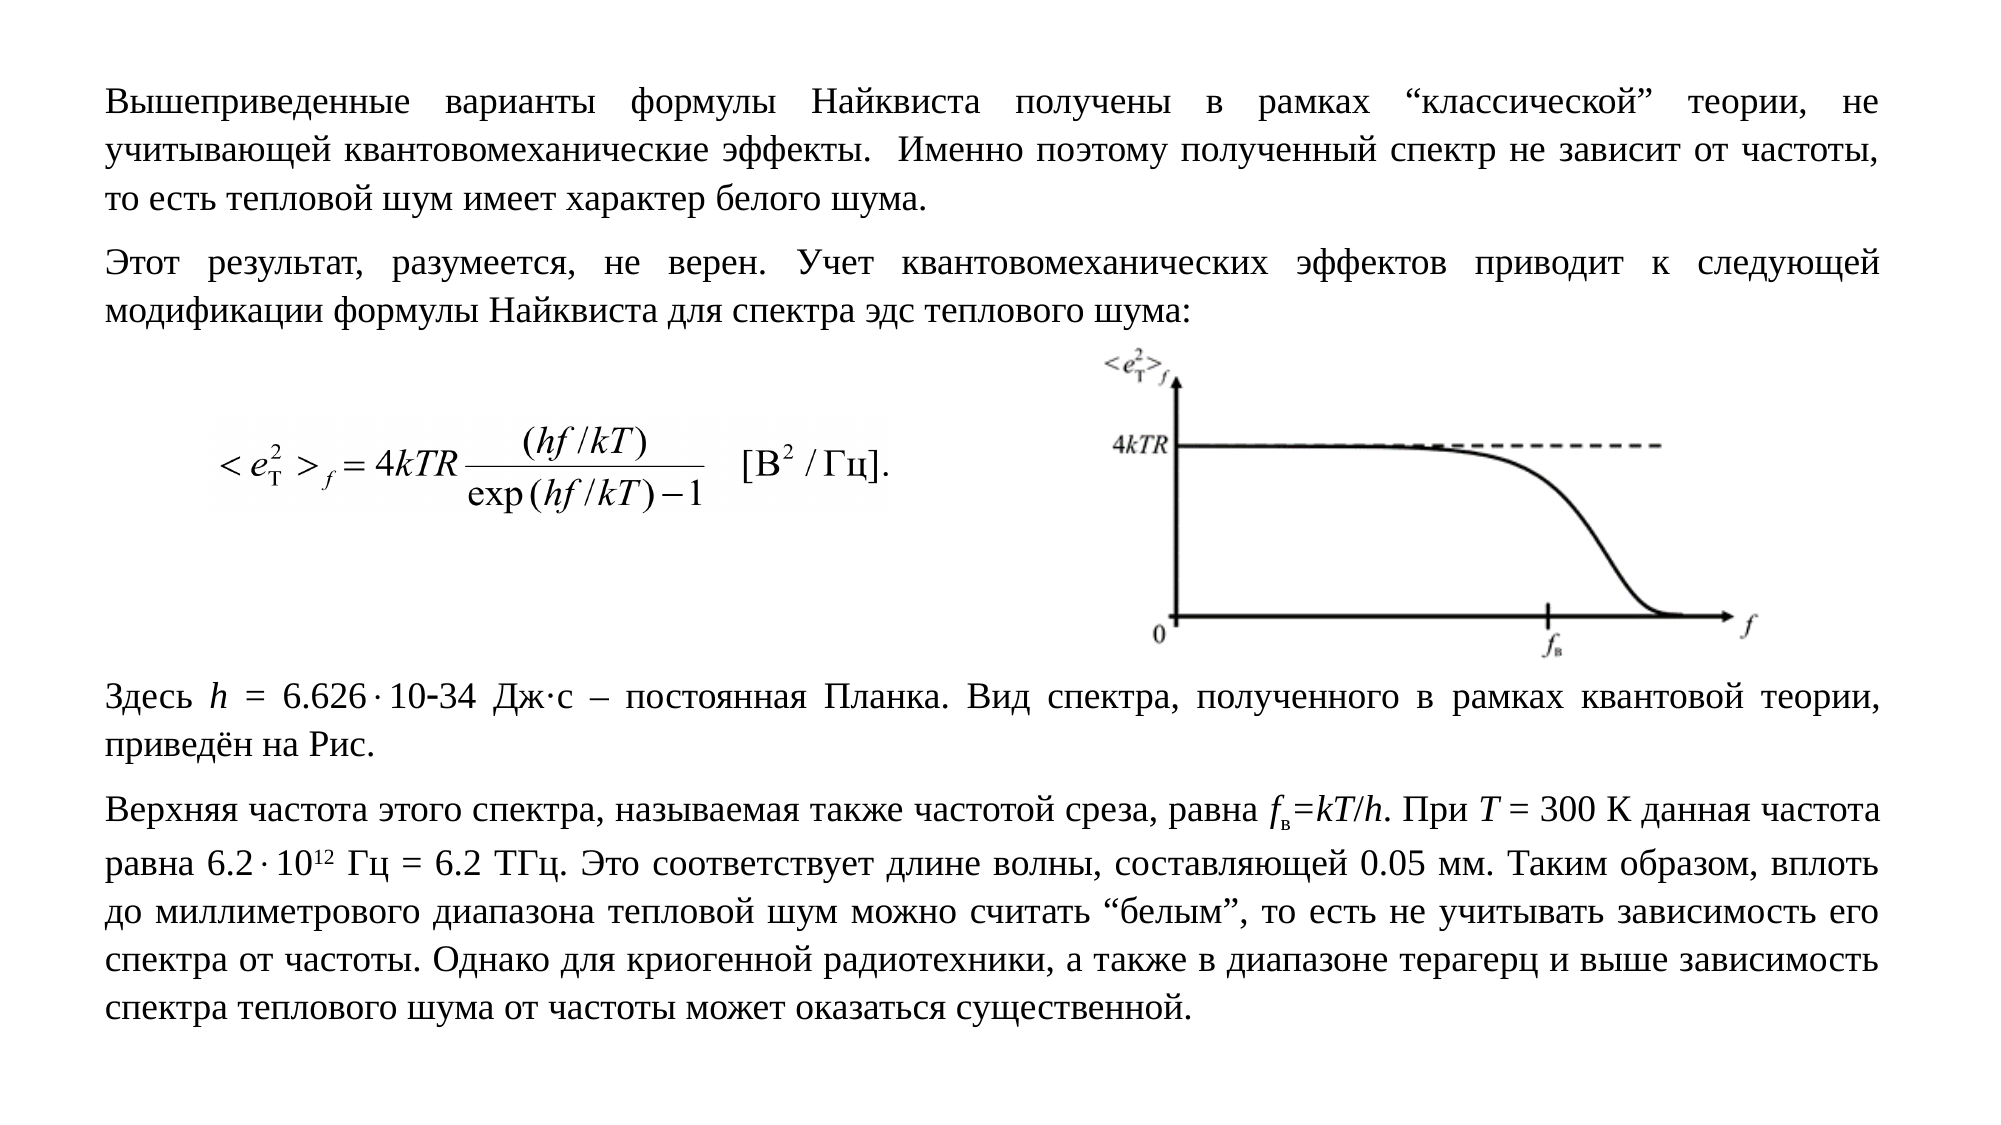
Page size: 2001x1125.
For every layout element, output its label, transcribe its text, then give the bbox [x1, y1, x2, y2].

text_box Здесь h = 6.6261034 Дж·с – постоянная Планка. Вид спектра, полученного в рамках квантовой теории, приведён на Рис. [89, 660, 1896, 772]
text_box Верхняя частота этого спектра, называемая также частотой среза, равна fв=kT/h. При T = 300 К данная частота равна 6.21012 Гц = 6.2 ТГц. Это соответствует длине волны, составляющей 0.05 мм. Таким образом, вплоть до миллиметрового диапазона тепловой шум можно считать “белым”, то есть не учитывать зависимость его спектра от частоты. Однако для криогенной радиотехники, а также в диапазоне терагерц и выше зависимость спектра теплового шума от частоты может оказаться существенной. [89, 772, 1896, 1035]
text_box Вышеприведенные варианты формулы Найквиста получены в рамках “классической” теории, не учитывающей квантовомеханические эффекты. Именно поэтому полученный спектр не зависит от частоты, то есть тепловой шум имеет характер белого шума. Этот результат, разумеется, не верен. Учет квантовомеханических эффектов приводит к следующей модификации формулы Найквиста для спектра эдс теплового шума: [89, 65, 1896, 338]
picture [208, 417, 890, 514]
picture [1090, 340, 1767, 661]
